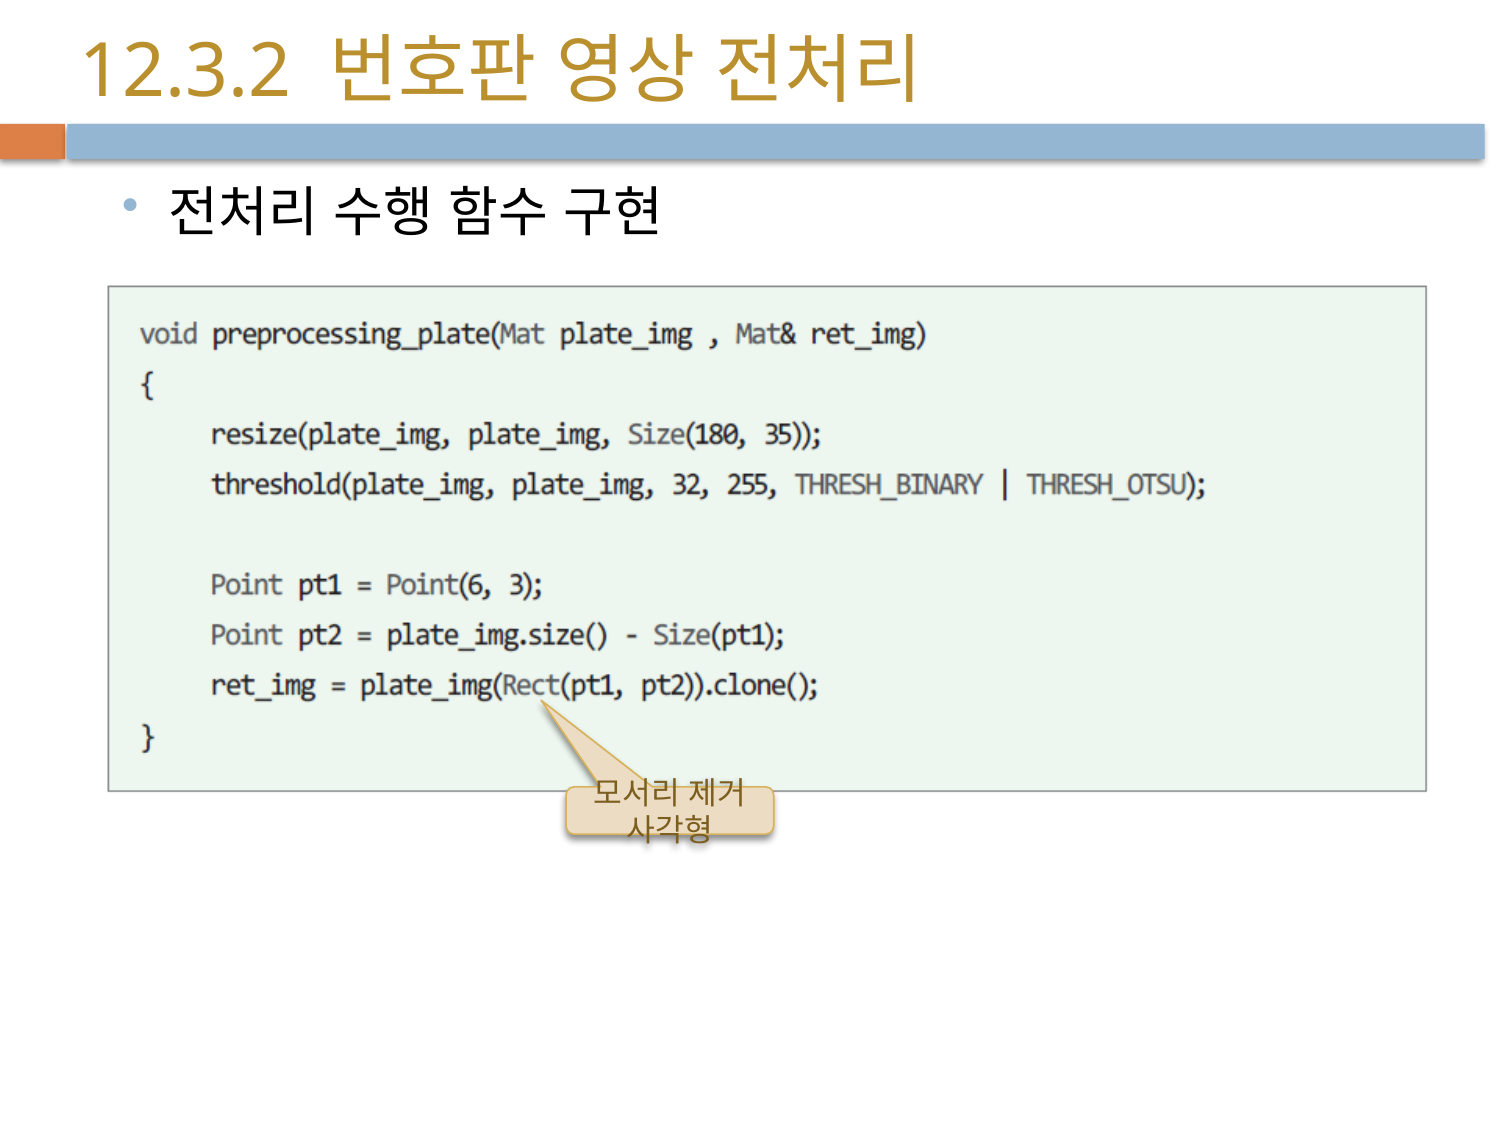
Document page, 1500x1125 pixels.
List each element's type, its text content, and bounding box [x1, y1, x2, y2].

title 12.3.2 번호판 영상 전처리 [64, 7, 1471, 126]
text_box 모서리 제거 사각형 [565, 810, 775, 835]
picture [100, 278, 1435, 800]
list 전처리 수행 함수 구현 [64, 169, 1471, 1056]
